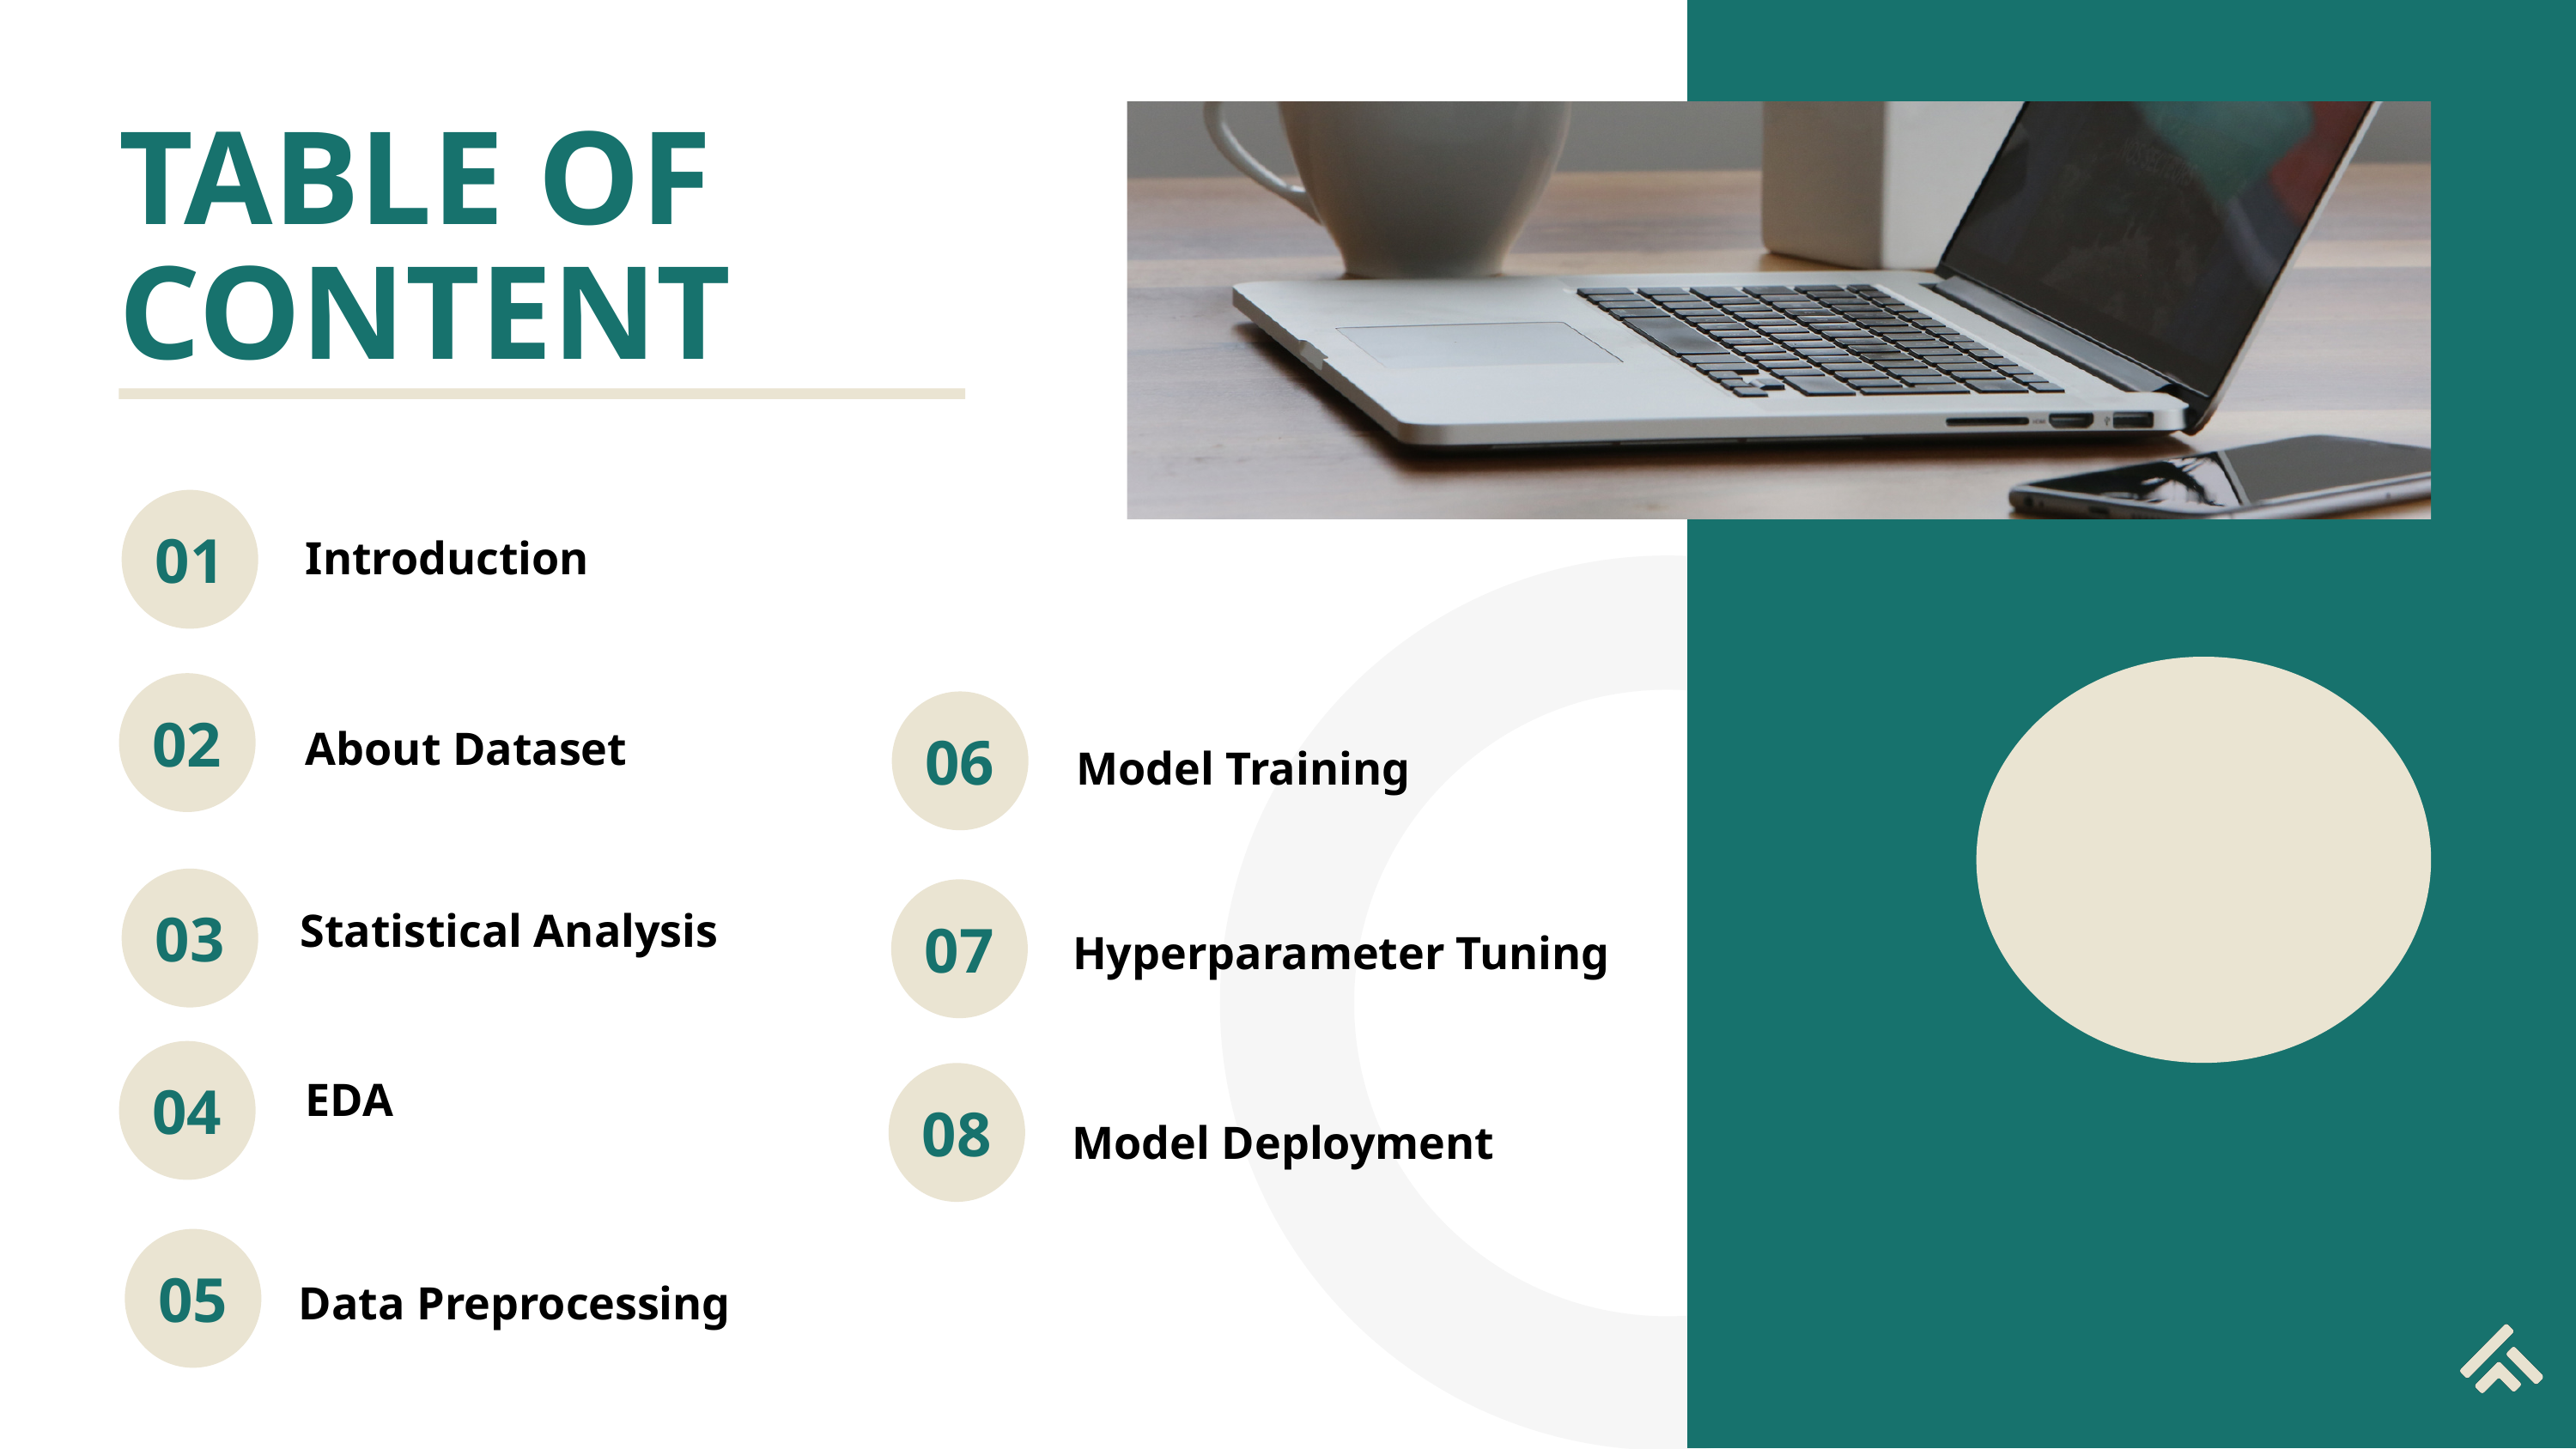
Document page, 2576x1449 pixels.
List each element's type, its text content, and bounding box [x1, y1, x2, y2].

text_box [118, 1040, 256, 1180]
text_box Introduction [305, 520, 815, 584]
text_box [121, 868, 258, 1008]
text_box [891, 691, 1029, 831]
text_box Data Preprocessing [298, 1265, 808, 1329]
text_box Statistical Analysis [300, 894, 810, 957]
text_box Model Deployment [1059, 1099, 1282, 1175]
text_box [1286, 622, 1682, 1384]
text_box EDA [305, 1063, 815, 1126]
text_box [121, 489, 258, 629]
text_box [125, 1228, 262, 1368]
text_box About Dataset [305, 711, 815, 774]
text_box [888, 1063, 1026, 1203]
text_box TABLE OF CONTENT [118, 114, 1122, 386]
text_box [1976, 656, 2432, 1064]
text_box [890, 879, 1029, 1019]
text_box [1127, 101, 2432, 520]
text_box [1686, 0, 2576, 1449]
text_box Hyperparameter Tuning [1060, 909, 1282, 985]
text_box Model Training [1076, 731, 1282, 794]
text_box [118, 672, 256, 813]
